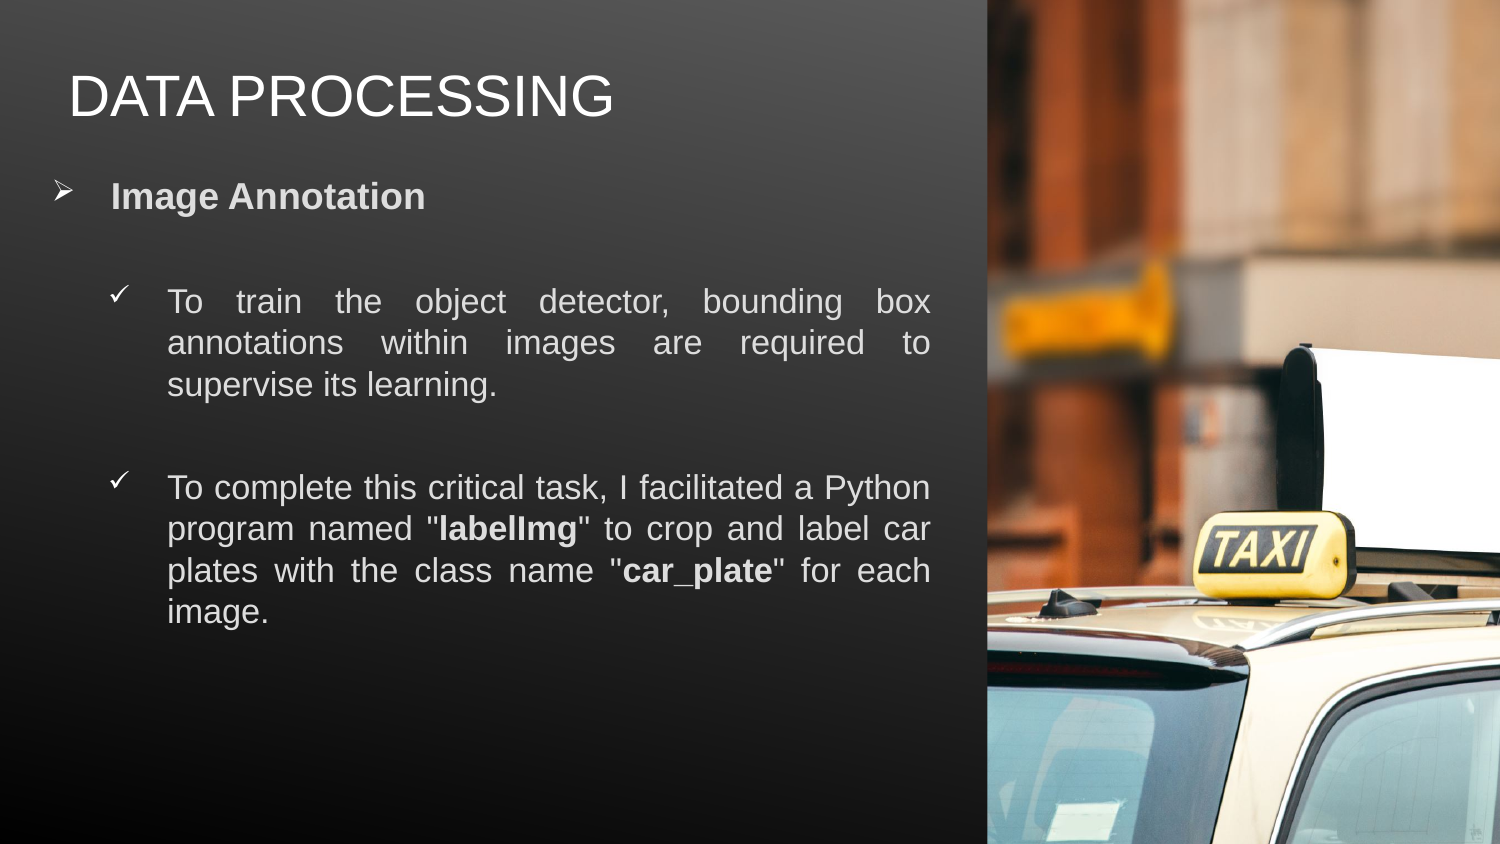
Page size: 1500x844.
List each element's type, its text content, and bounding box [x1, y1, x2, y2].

title Data Processing [53, 50, 849, 143]
picture [987, 0, 1500, 844]
list Image Annotation To train the object detector, bounding box annotations within images are required to supervise its learning. To complete this critical task, I facilitated a Python program named "labelImg" to crop and label car plates with the class name "car_plate" for each image. [36, 164, 947, 713]
